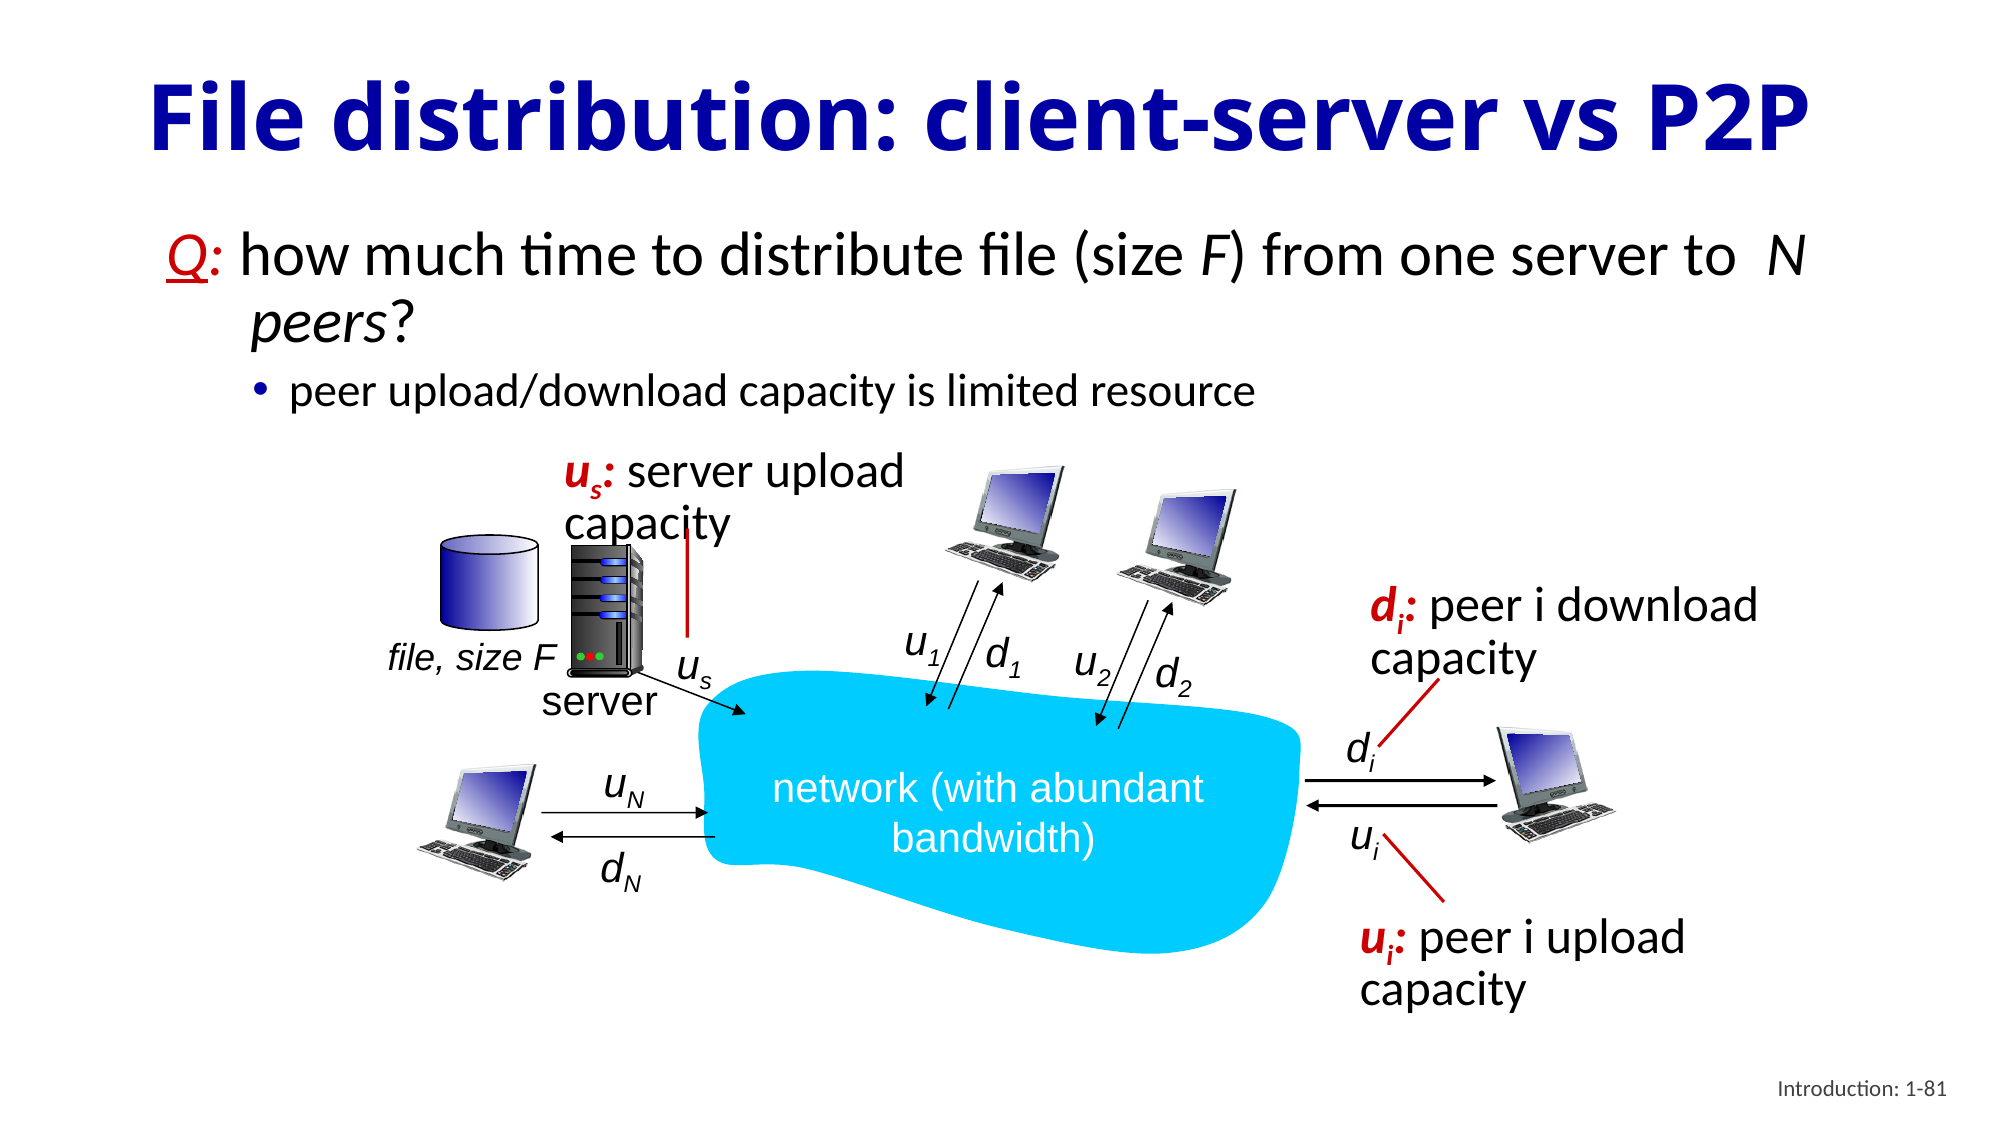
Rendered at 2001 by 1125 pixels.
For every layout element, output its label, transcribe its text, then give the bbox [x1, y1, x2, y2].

text_box [1432, 774, 1493, 787]
text_box us [661, 630, 728, 702]
slide_number Introduction: 1-81 [1512, 1056, 1963, 1117]
text_box us: server upload capacity [549, 433, 958, 558]
text_box ui [1335, 800, 1436, 873]
text_box [689, 806, 709, 819]
text_box [1306, 799, 1335, 812]
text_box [567, 545, 644, 677]
text_box uN [588, 748, 689, 821]
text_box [889, 580, 1241, 729]
text_box file, size F [357, 625, 587, 686]
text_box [916, 460, 1069, 591]
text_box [1493, 721, 1646, 852]
text_box di: peer i download capacity [1355, 568, 1806, 692]
text_box server [503, 666, 697, 732]
text_box network (with abundant bandwidth) [757, 752, 1219, 868]
text_box di [1331, 713, 1432, 785]
text_box [440, 534, 539, 631]
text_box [388, 758, 541, 890]
text_box [698, 670, 1301, 954]
text_box Q: how much time to distribute file (size F) from one server to N peers? peer upload/download capacity is limited resource [141, 213, 1867, 427]
title File distribution: client-server vs P2P [131, 47, 1856, 195]
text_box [1088, 483, 1241, 615]
text_box [714, 702, 746, 716]
text_box ui: peer i upload capacity [1345, 899, 1771, 1024]
text_box [550, 830, 585, 844]
text_box dN [585, 833, 686, 905]
